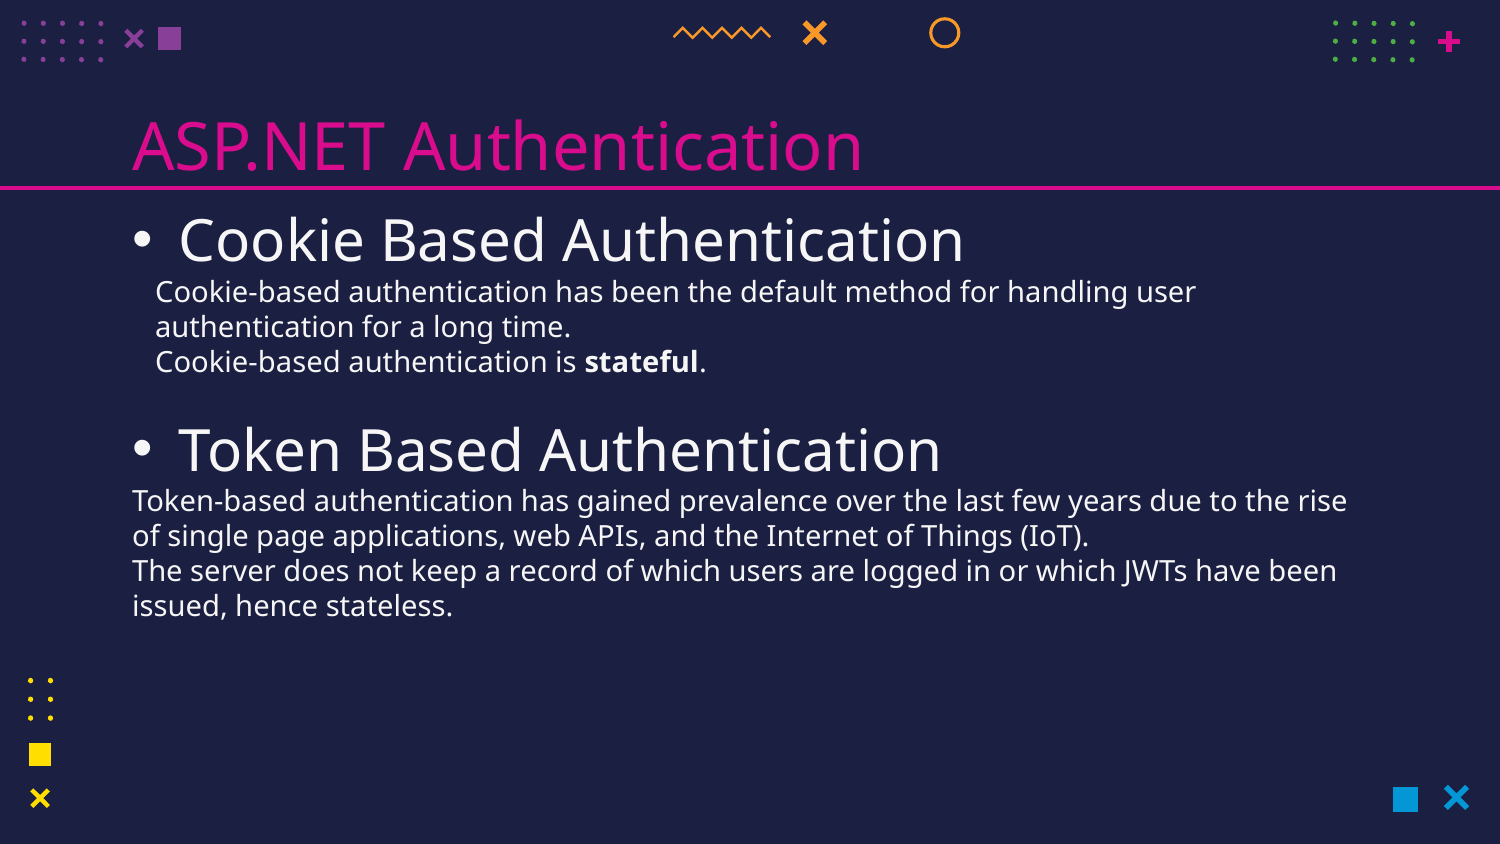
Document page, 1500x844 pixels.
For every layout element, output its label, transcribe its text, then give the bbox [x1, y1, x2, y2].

title ASP.NET Authentication [116, 88, 1383, 183]
list Cookie Based Authentication Cookie-based authentication has been the default method for handling user authentication for a long time. Cookie-based authentication is stateful. Token Based Authentication Token-based authentication has gained prevalence over the last few years due to the rise of single page applications, web APIs, and the Internet of Things (IoT). The server does not keep a record of which users are logged in or which JWTs have been issued, hence stateless. [116, 187, 1383, 756]
